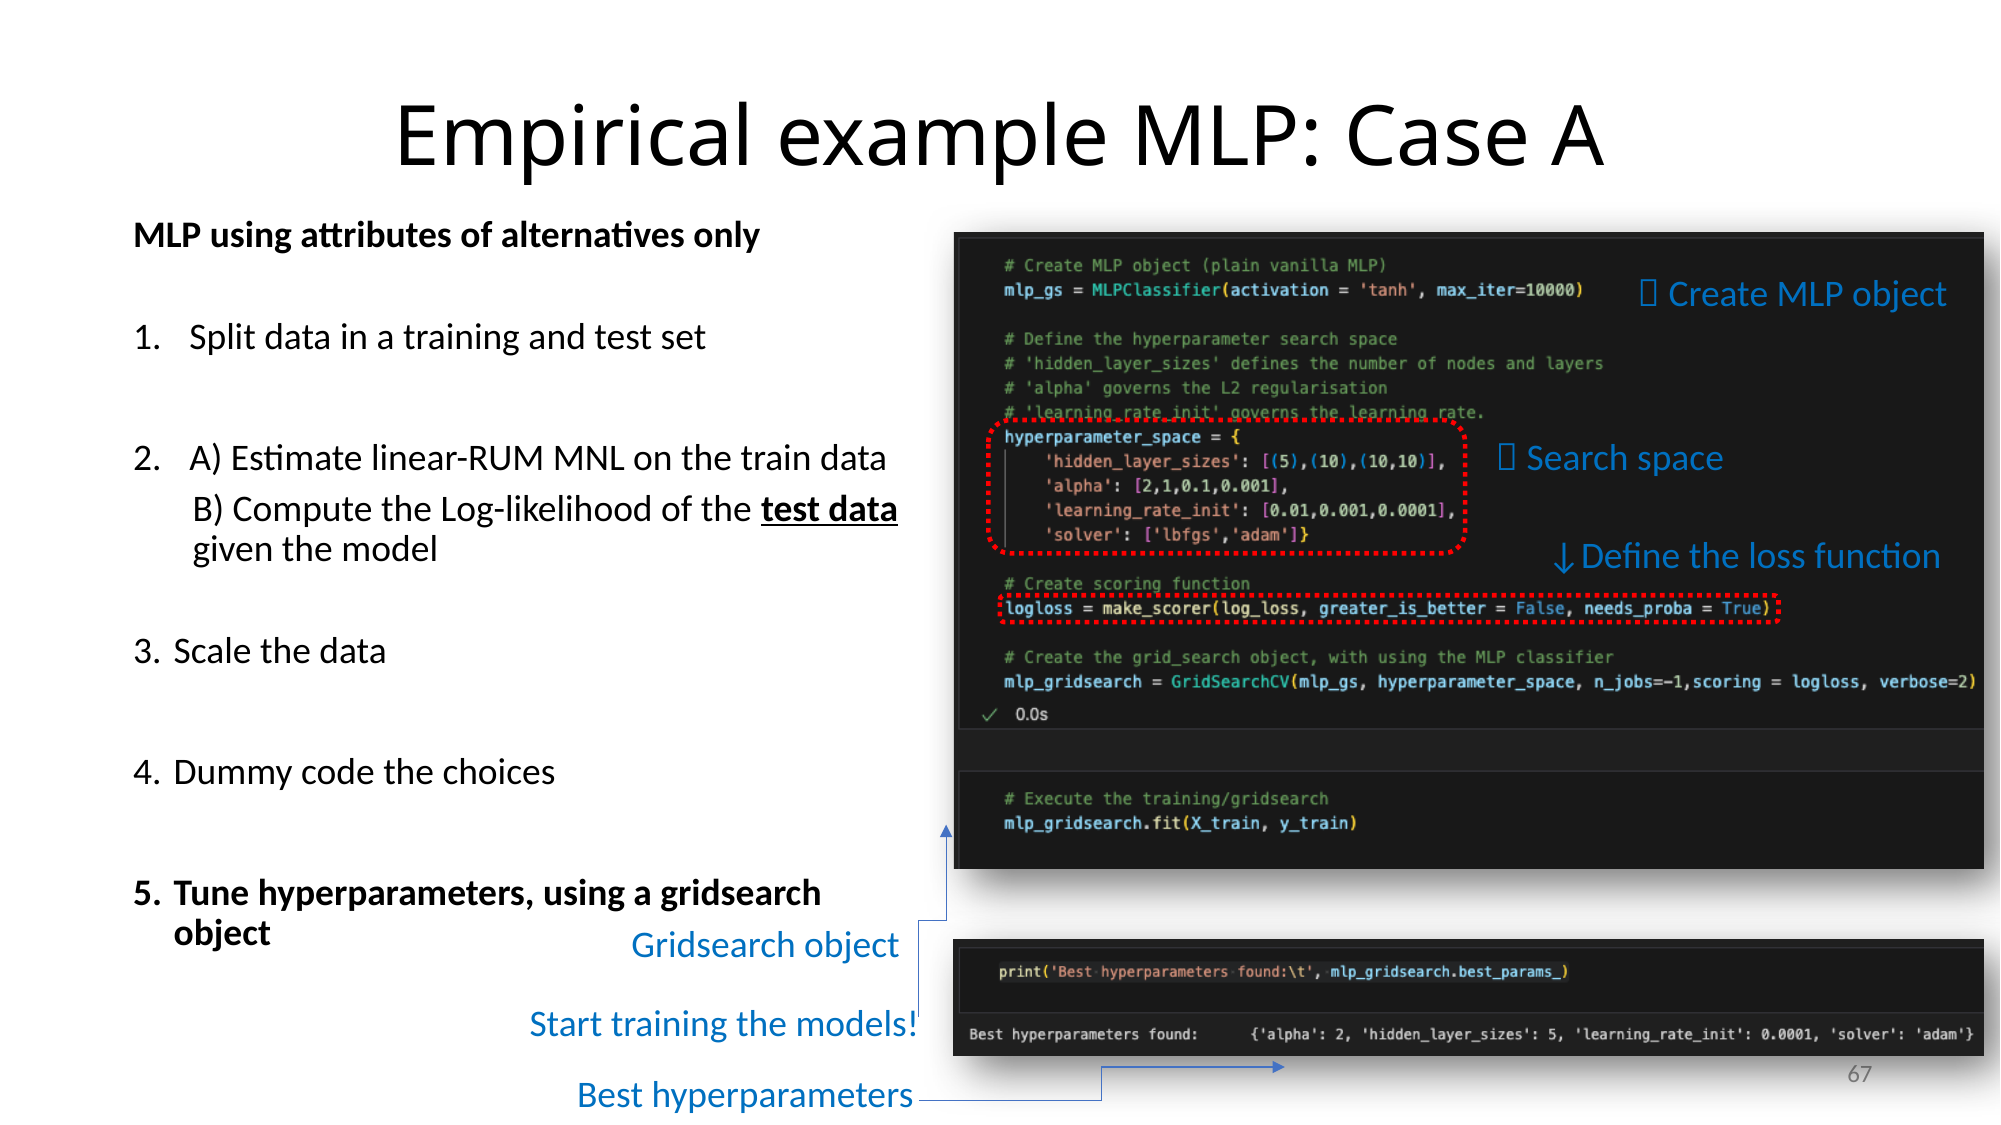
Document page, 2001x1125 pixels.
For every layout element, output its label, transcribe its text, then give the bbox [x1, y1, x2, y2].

text_box Gridsearch object [608, 912, 915, 972]
picture [953, 939, 1984, 1057]
text_box ↓Define the loss function [1984, 518, 1992, 589]
text_box Start training the models! [465, 991, 935, 1050]
text_box Best hyperparameters [459, 1062, 929, 1121]
title Empirical example MLP: Case A [324, 45, 1675, 233]
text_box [918, 1066, 1285, 1101]
list MLP using attributes of alternatives only Split data in a training and test set A) Estimate linear-RUM MNL on the train data B) Compute the Log-likelihood of the test data given the model Scale the data Dummy code the choices Tune hyperparameters, using a gridsearch object [118, 208, 915, 1094]
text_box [836, 907, 1029, 935]
picture [953, 232, 1984, 869]
